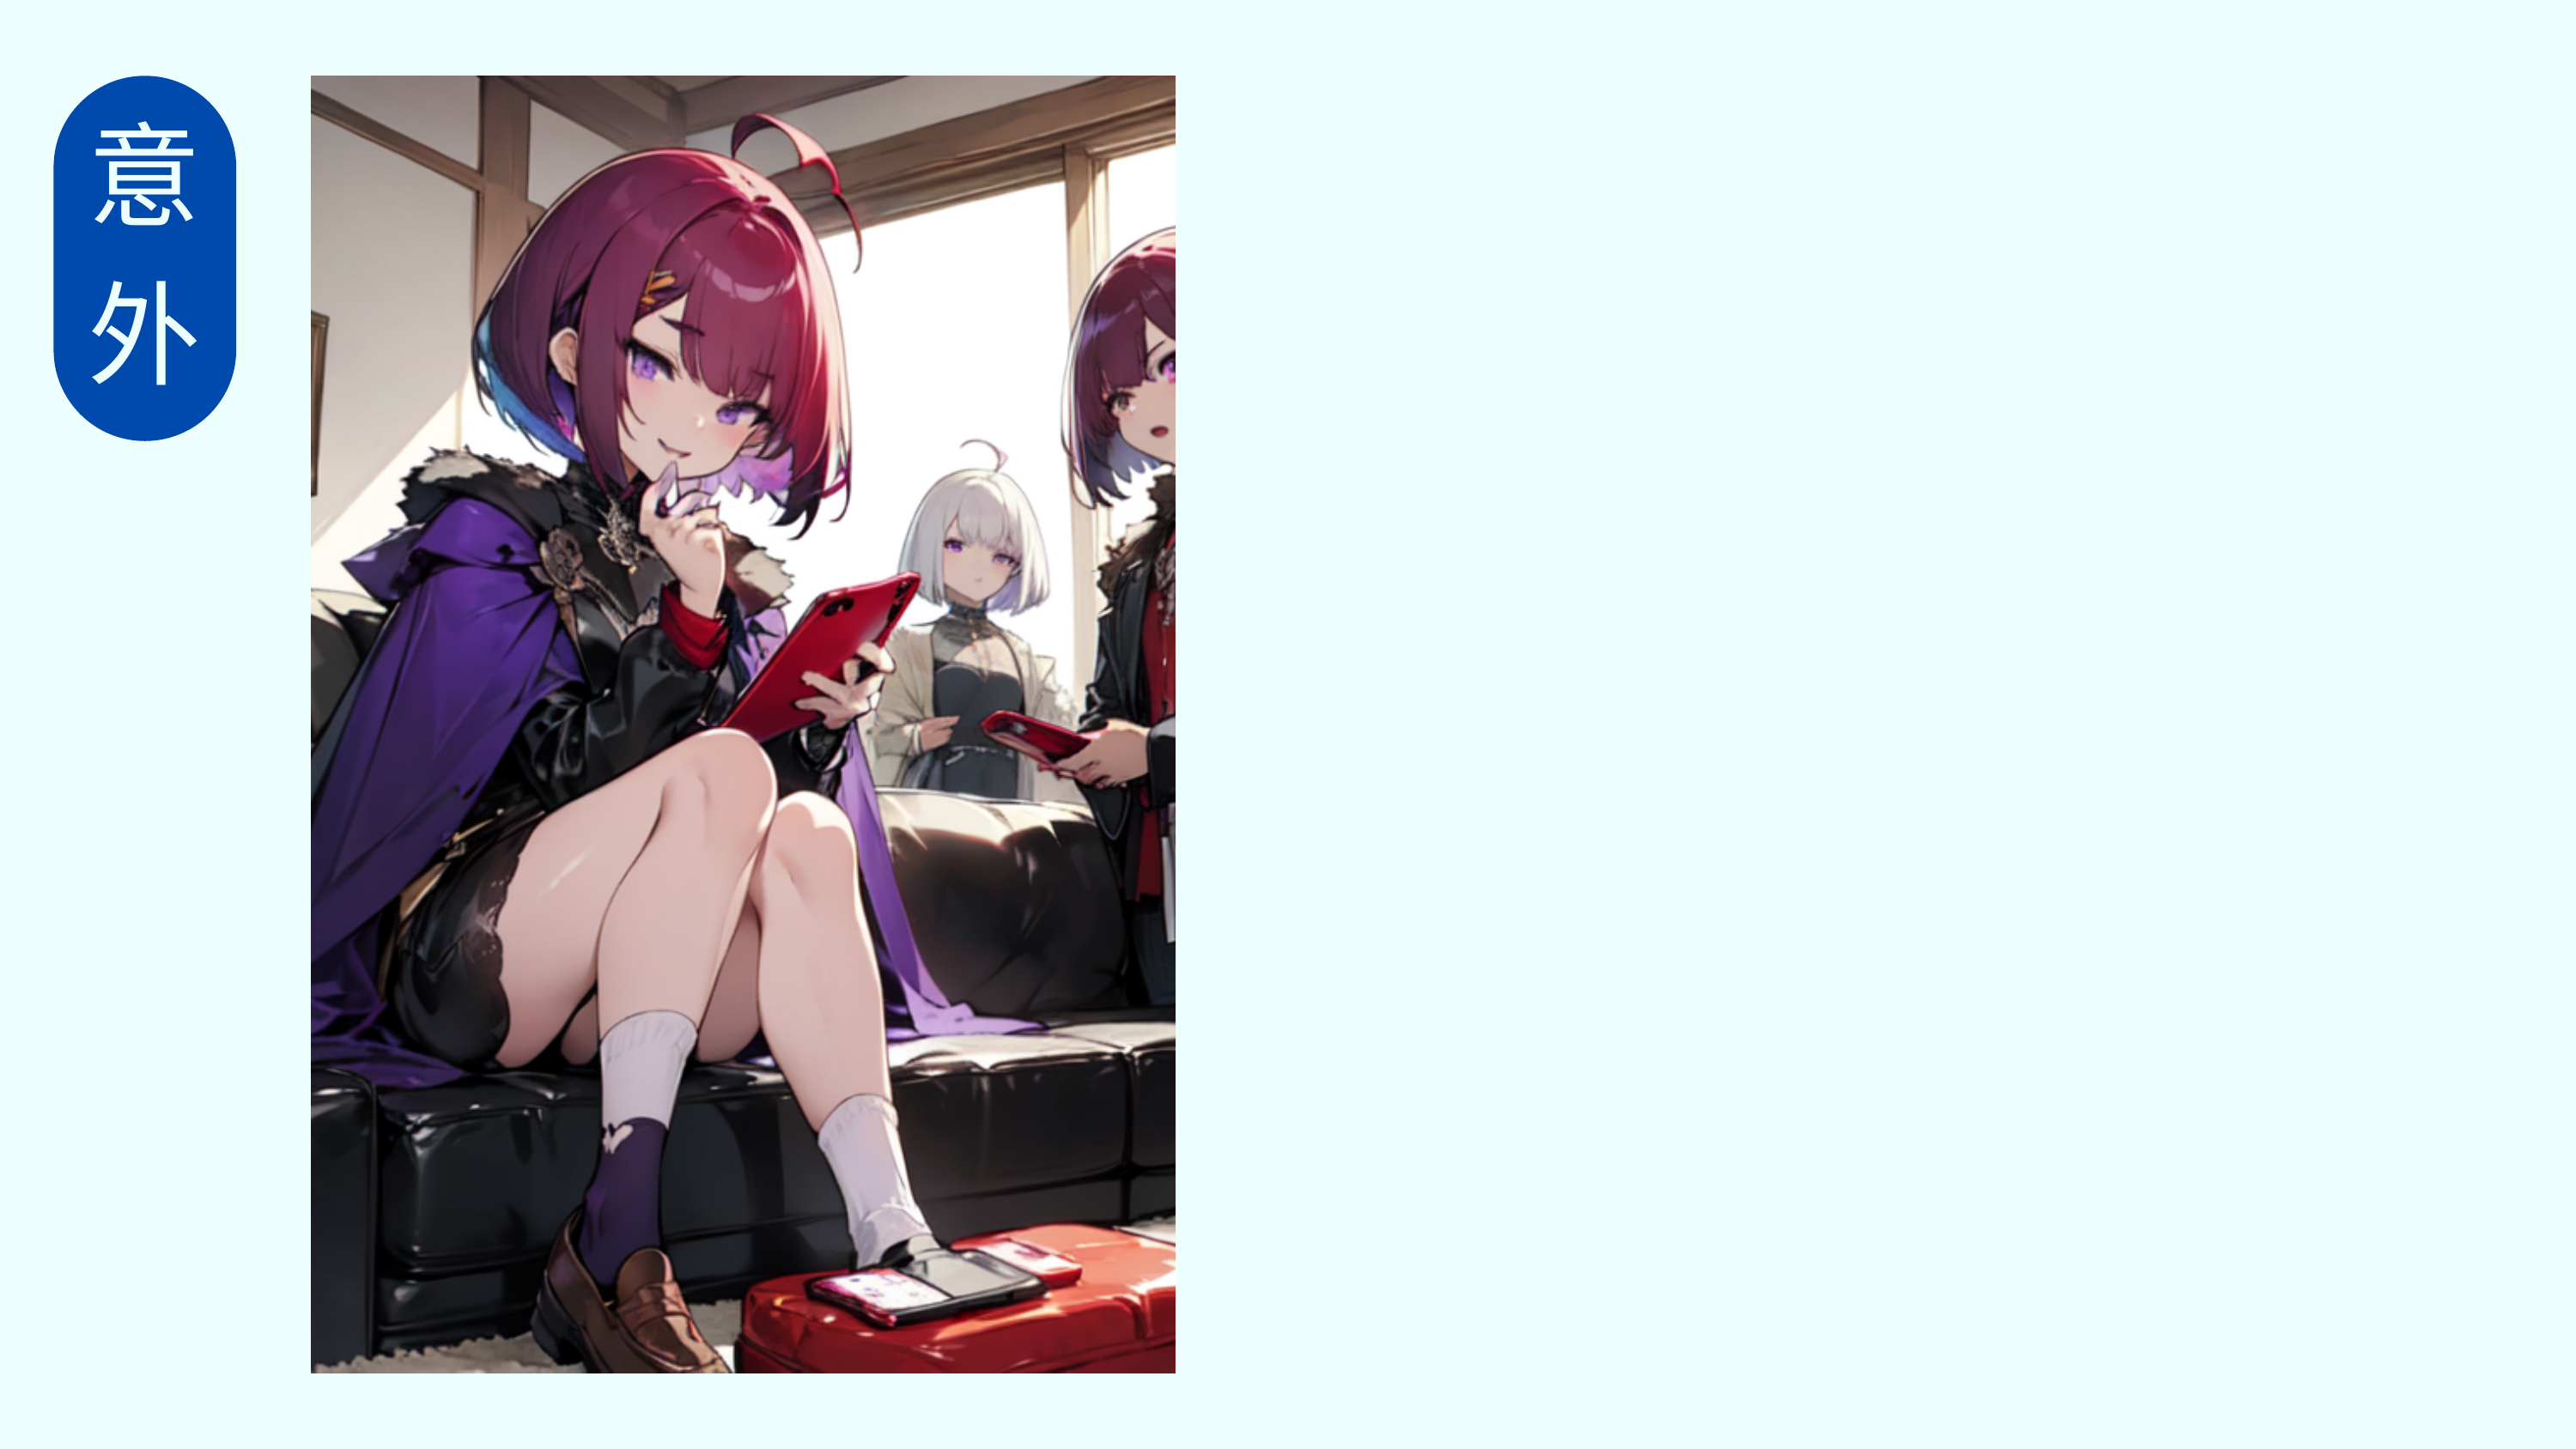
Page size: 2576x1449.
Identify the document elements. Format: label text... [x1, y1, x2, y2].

text_box [310, 76, 1176, 1373]
text_box 意 外 [76, 356, 213, 399]
text_box 意 外 [76, 82, 213, 166]
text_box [0, 167, 328, 350]
